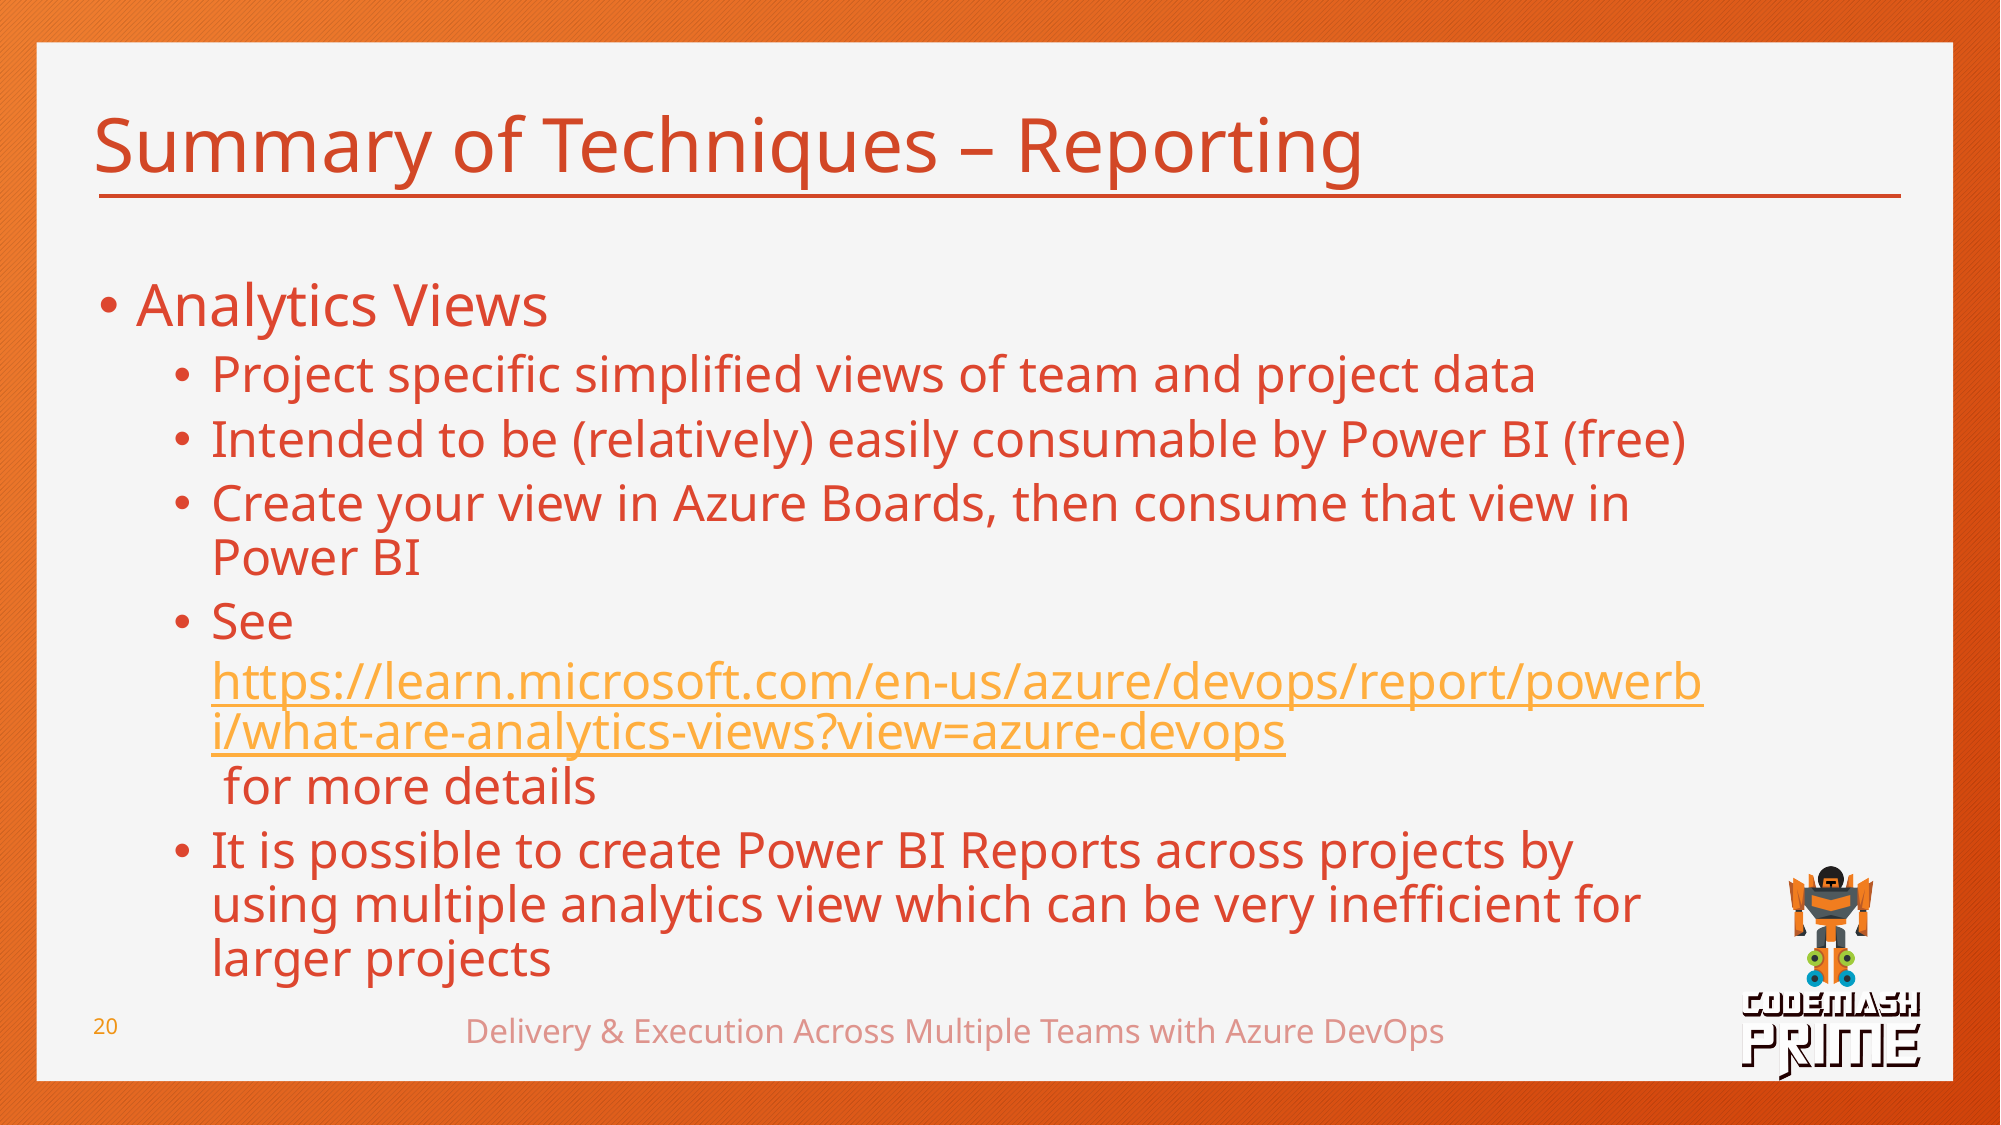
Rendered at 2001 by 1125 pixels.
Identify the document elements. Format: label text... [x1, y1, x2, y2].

footer Delivery & Execution Across Multiple Teams with Azure DevOps [188, 1005, 1724, 1061]
title Summary of Techniques – Reporting [78, 83, 1656, 213]
list Analytics Views Project specific simplified views of team and project data Intended to be (relatively) easily consumable by Power BI (free) Create your view in Azure Boards, then consume that view in Power BI See https://learn.microsoft.com/en-us/azure/devops/report/powerbi/what-are-analytics-views?view=azure-devops for more details It is possible to create Power BI Reports across projects by using multiple analytics view which can be very inefficient for larger projects [83, 268, 1724, 988]
picture [1742, 866, 1921, 1081]
